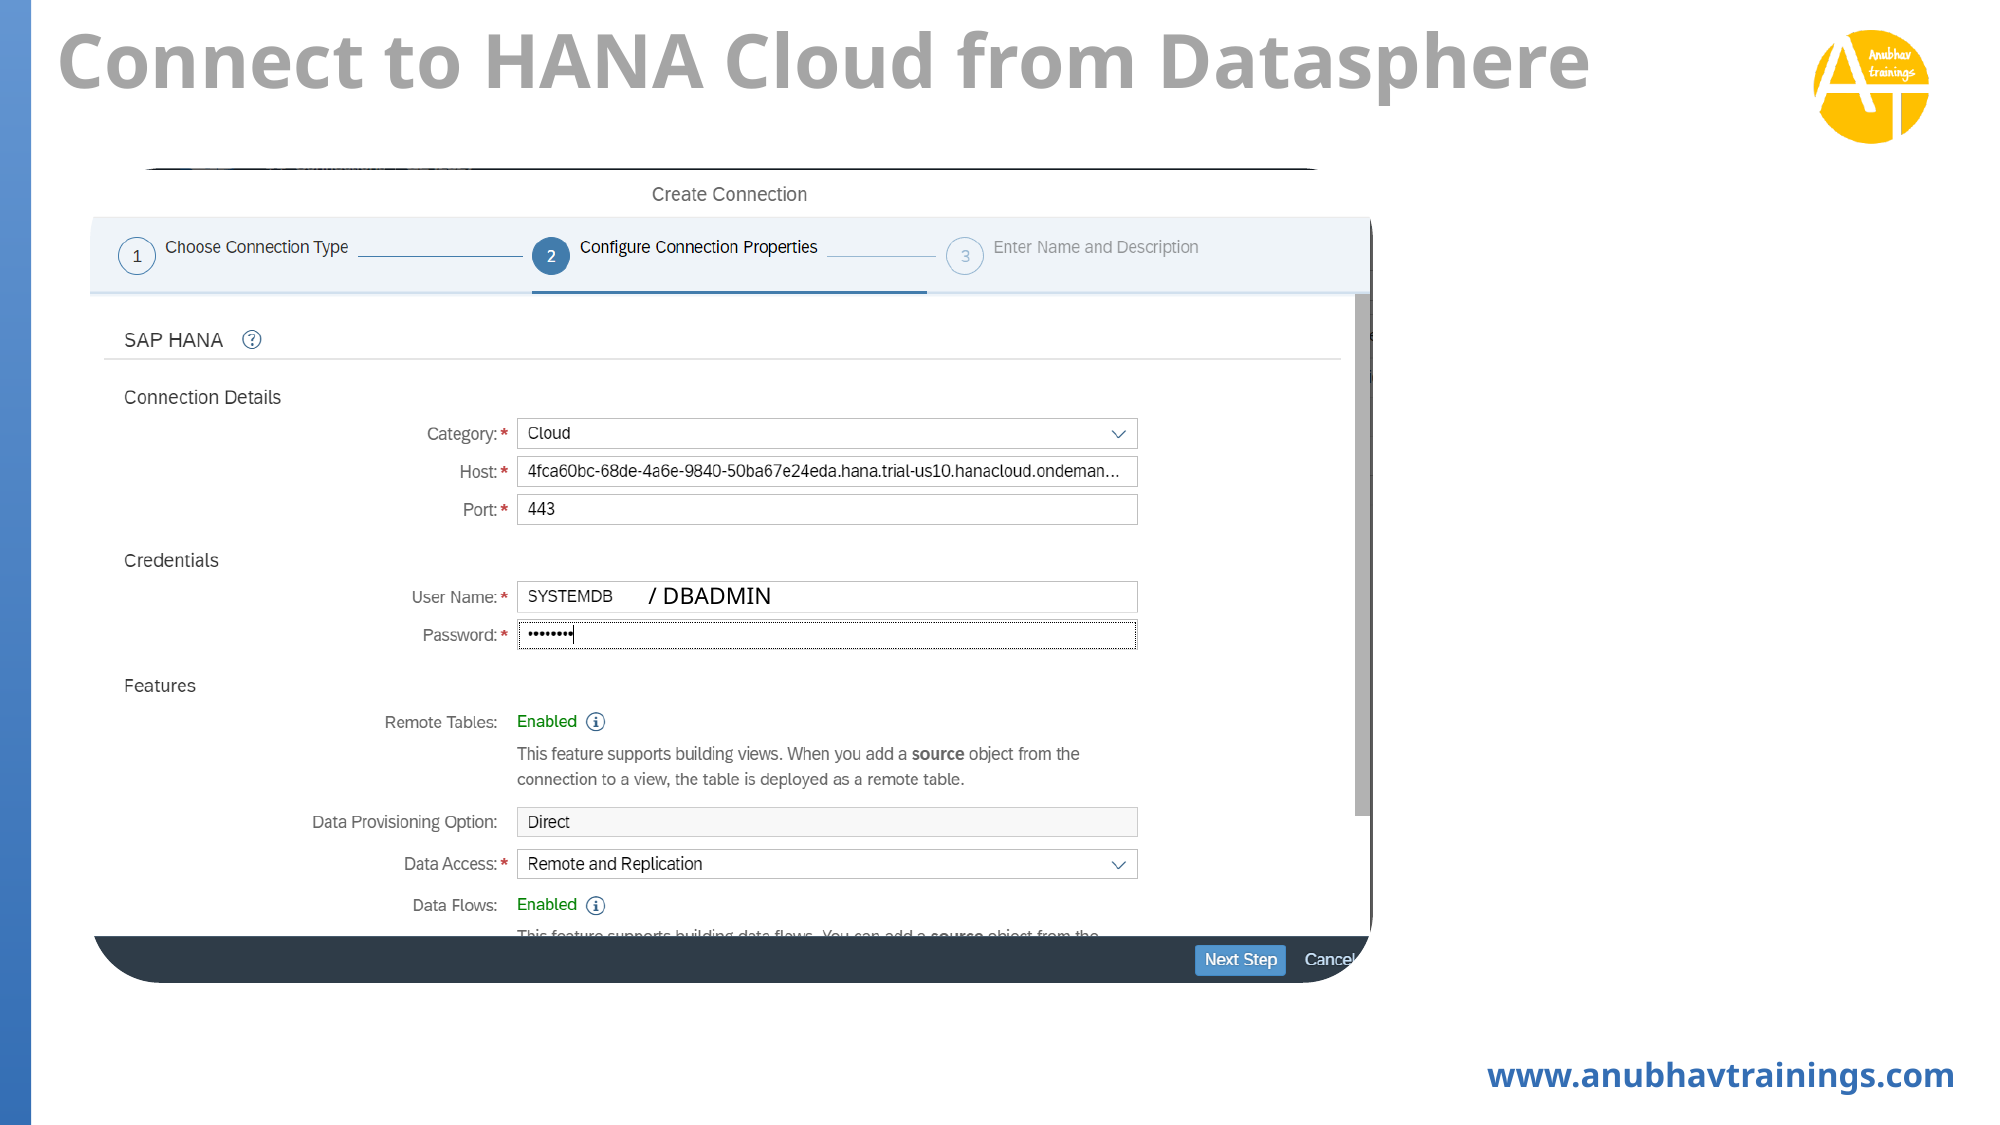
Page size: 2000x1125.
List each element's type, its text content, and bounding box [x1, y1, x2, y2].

picture [1802, 22, 1935, 153]
picture [89, 168, 1374, 984]
title Connect to HANA Cloud from Datasphere [56, 0, 1654, 117]
